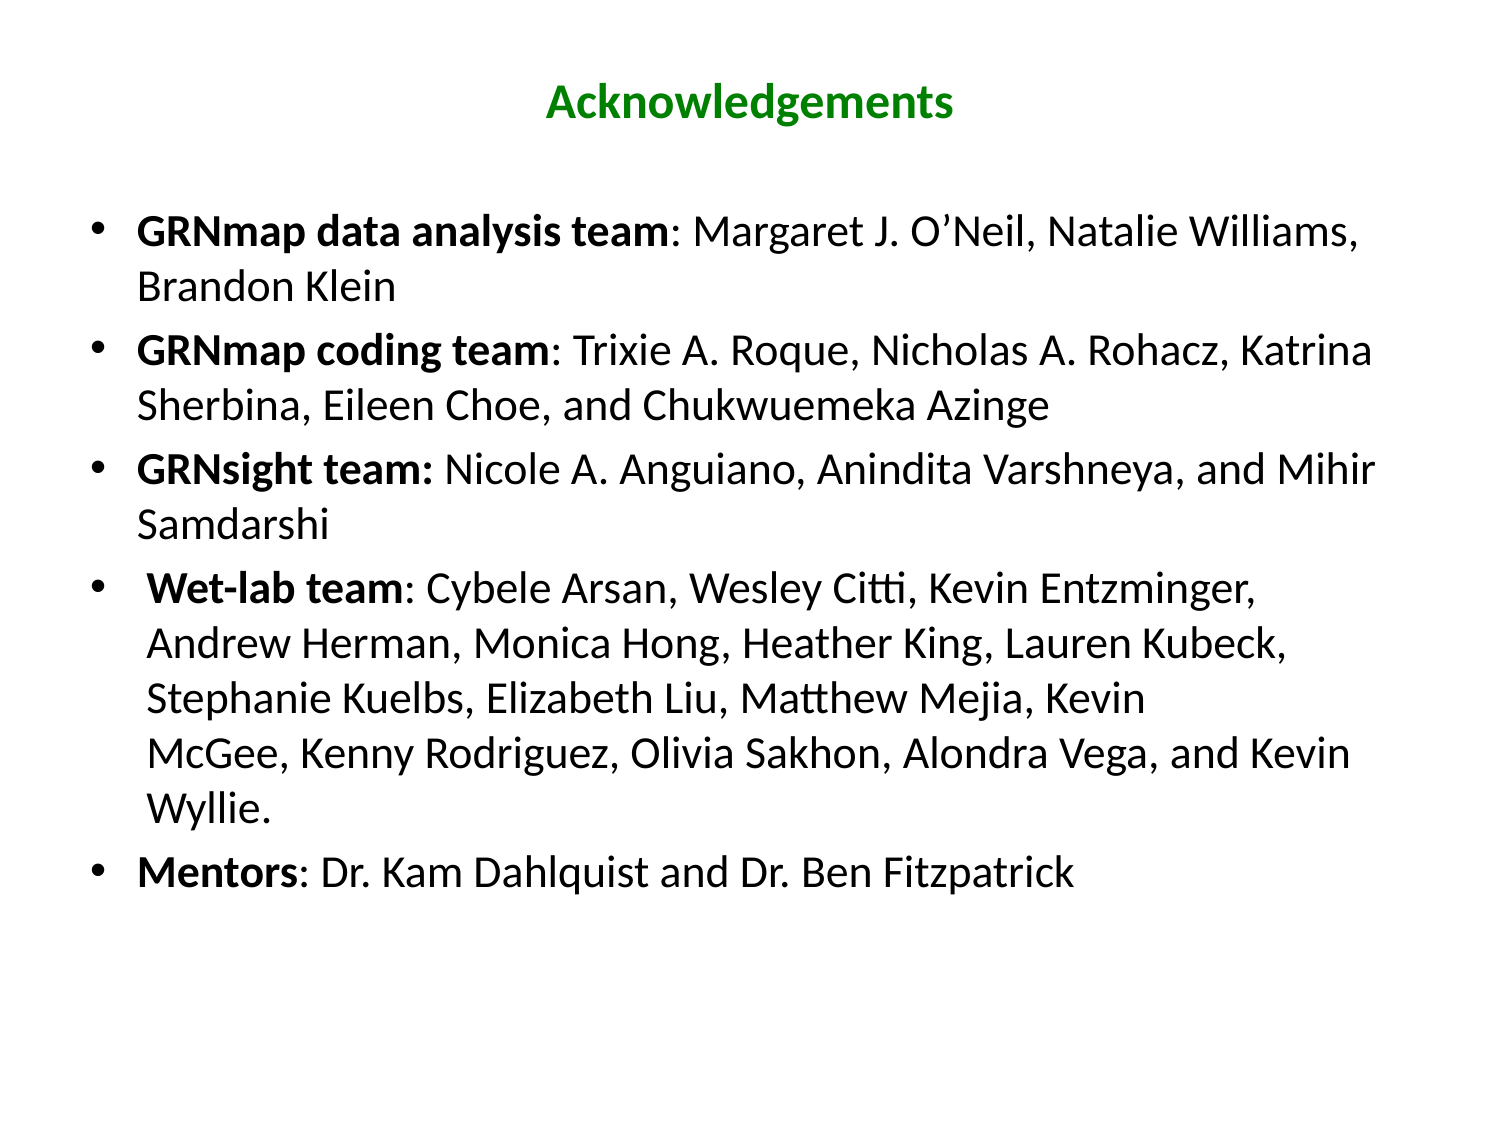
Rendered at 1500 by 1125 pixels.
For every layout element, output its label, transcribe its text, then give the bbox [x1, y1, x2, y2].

list GRNmap data analysis team: Margaret J. O’Neil, Natalie Williams, Brandon Klein GRNmap coding team: Trixie A. Roque, Nicholas A. Rohacz, Katrina Sherbina, Eileen Choe, and Chukwuemeka Azinge GRNsight team: Nicole A. Anguiano, Anindita Varshneya, and Mihir Samdarshi Wet-lab team: Cybele Arsan, Wesley Citti, Kevin Entzminger, Andrew Herman, Monica Hong, Heather King, Lauren Kubeck, Stephanie Kuelbs, Elizabeth Liu, Matthew Mejia, Kevin McGee, Kenny Rodriguez, Olivia Sakhon, Alondra Vega, and Kevin Wyllie. Mentors: Dr. Kam Dahlquist and Dr. Ben Fitzpatrick [75, 193, 1425, 905]
title Acknowledgements [0, 5, 1500, 193]
